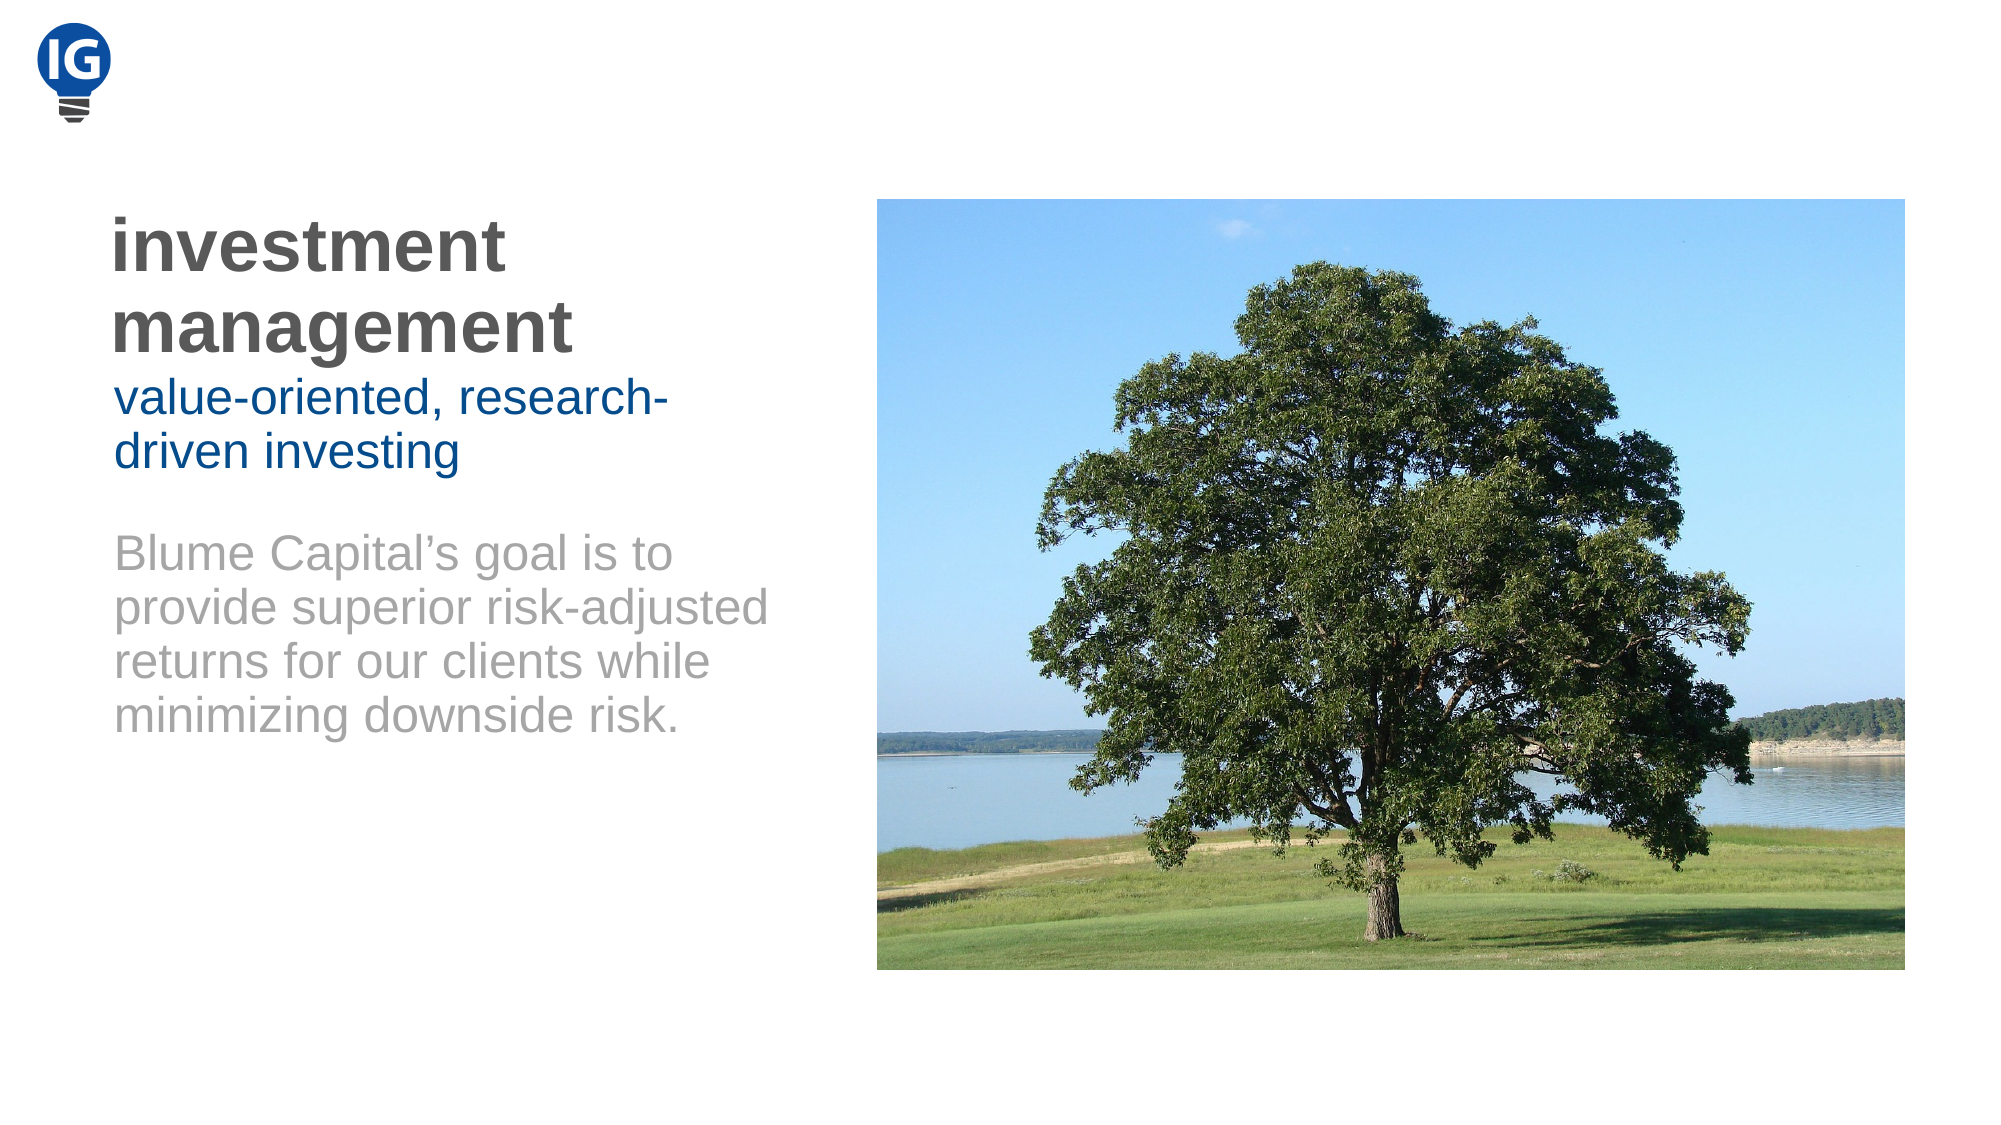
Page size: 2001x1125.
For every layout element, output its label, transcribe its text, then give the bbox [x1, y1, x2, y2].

text_box investment management [95, 199, 787, 376]
picture [0, 22, 171, 123]
picture [877, 199, 1905, 970]
text_box value-oriented, research-driven investing [98, 364, 790, 490]
text_box Blume Capital’s goal is to provide superior risk-adjusted returns for our clients while minimizing downside risk. [98, 520, 787, 970]
